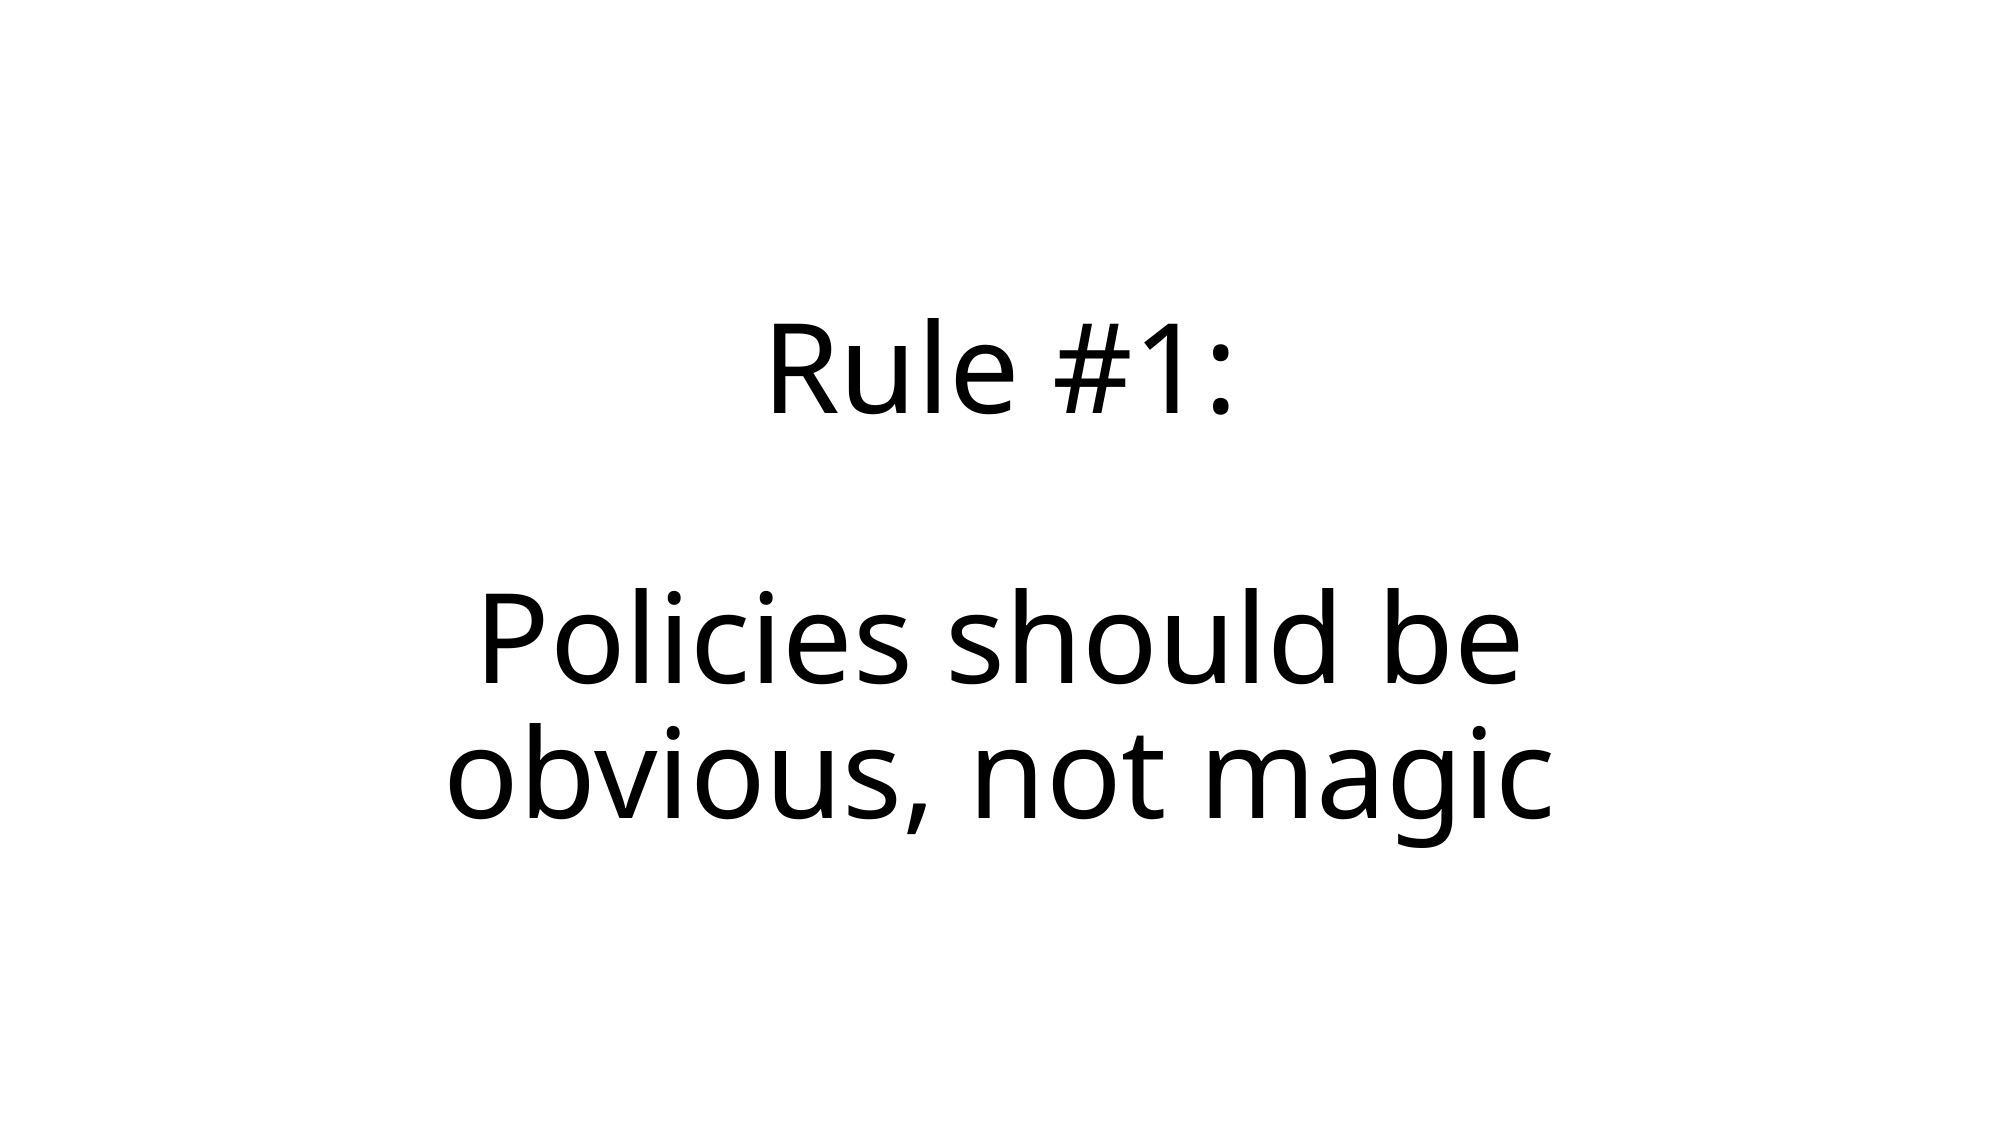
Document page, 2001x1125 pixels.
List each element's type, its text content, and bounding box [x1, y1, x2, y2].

title Rule #1: Policies should be obvious, not magic [249, 184, 1750, 968]
